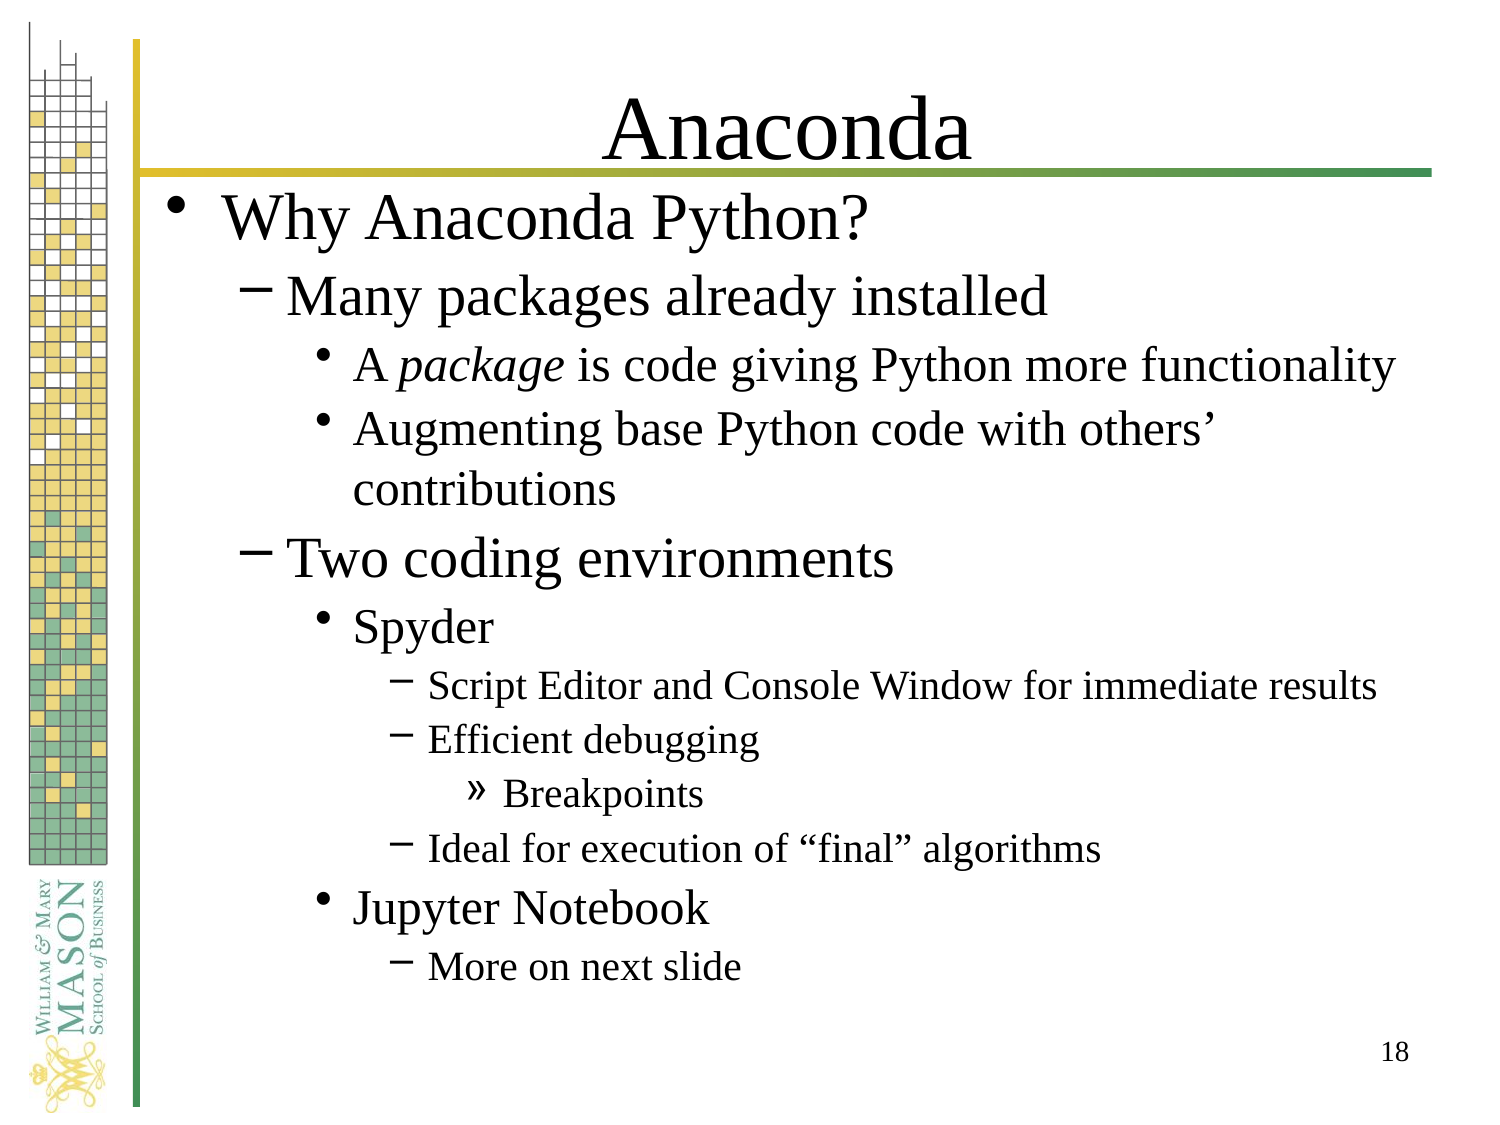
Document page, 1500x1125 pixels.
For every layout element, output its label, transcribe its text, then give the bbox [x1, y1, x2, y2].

slide_number 69 [29, 879, 107, 1113]
list Why Anaconda Python? Many packages already installed A package is code giving Python more functionality Augmenting base Python code with others’ contributions Two coding environments Spyder Script Editor and Console Window for immediate results Efficient debugging Breakpoints Ideal for execution of “final” algorithms Jupyter Notebook More on next slide [150, 165, 1425, 1005]
title Anaconda [150, 45, 1425, 165]
slide_number 18 [1048, 1024, 1426, 1103]
